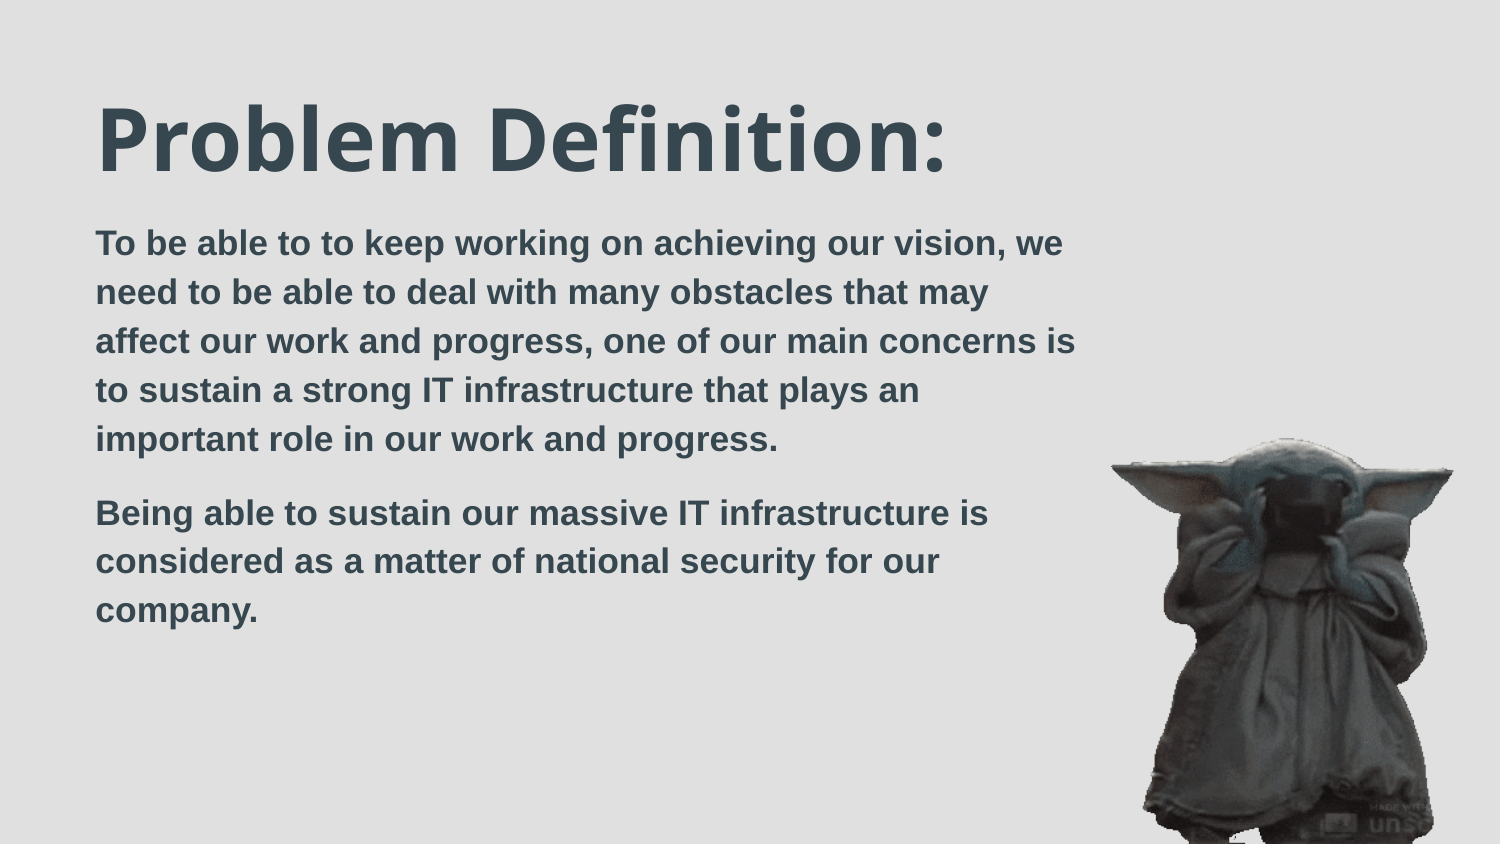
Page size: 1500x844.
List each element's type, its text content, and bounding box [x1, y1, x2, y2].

title Problem Definition: To be able to to keep working on achieving our vision, we need to be able to deal with many obstacles that may affect our work and progress, one of our main concerns is to sustain a strong IT infrastructure that plays an important role in our work and progress. Being able to sustain our massive IT infrastructure is considered as a matter of national security for our company. [80, 86, 1102, 758]
picture [1077, 421, 1500, 844]
